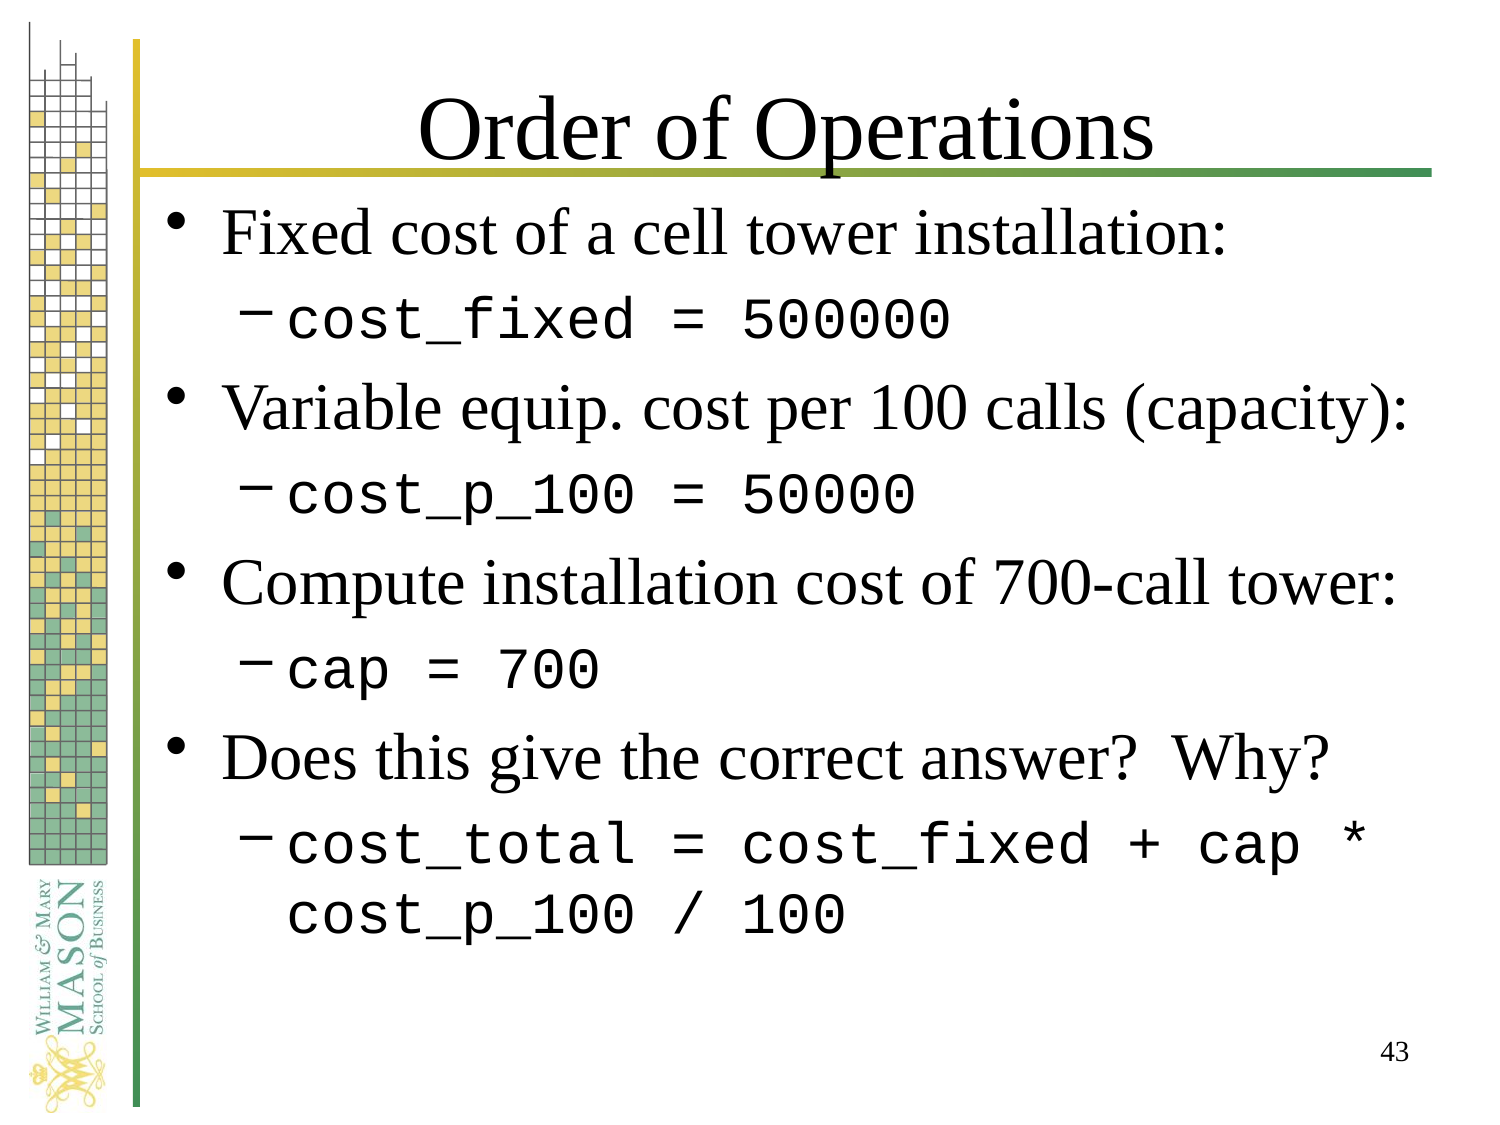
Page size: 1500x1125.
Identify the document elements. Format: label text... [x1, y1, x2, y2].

list Fixed cost of a cell tower installation: cost_fixed = 500000 Variable equip. cost per 100 calls (capacity): cost_p_100 = 50000 Compute installation cost of 700-call tower: cap = 700 Does this give the correct answer? Why? cost_total = cost_fixed + cap * cost_p_100 / 100 [150, 180, 1468, 949]
slide_number 43 [1048, 1024, 1426, 1103]
title Boolean Statements [29, 879, 107, 1113]
title Order of Operations [150, 45, 1425, 180]
